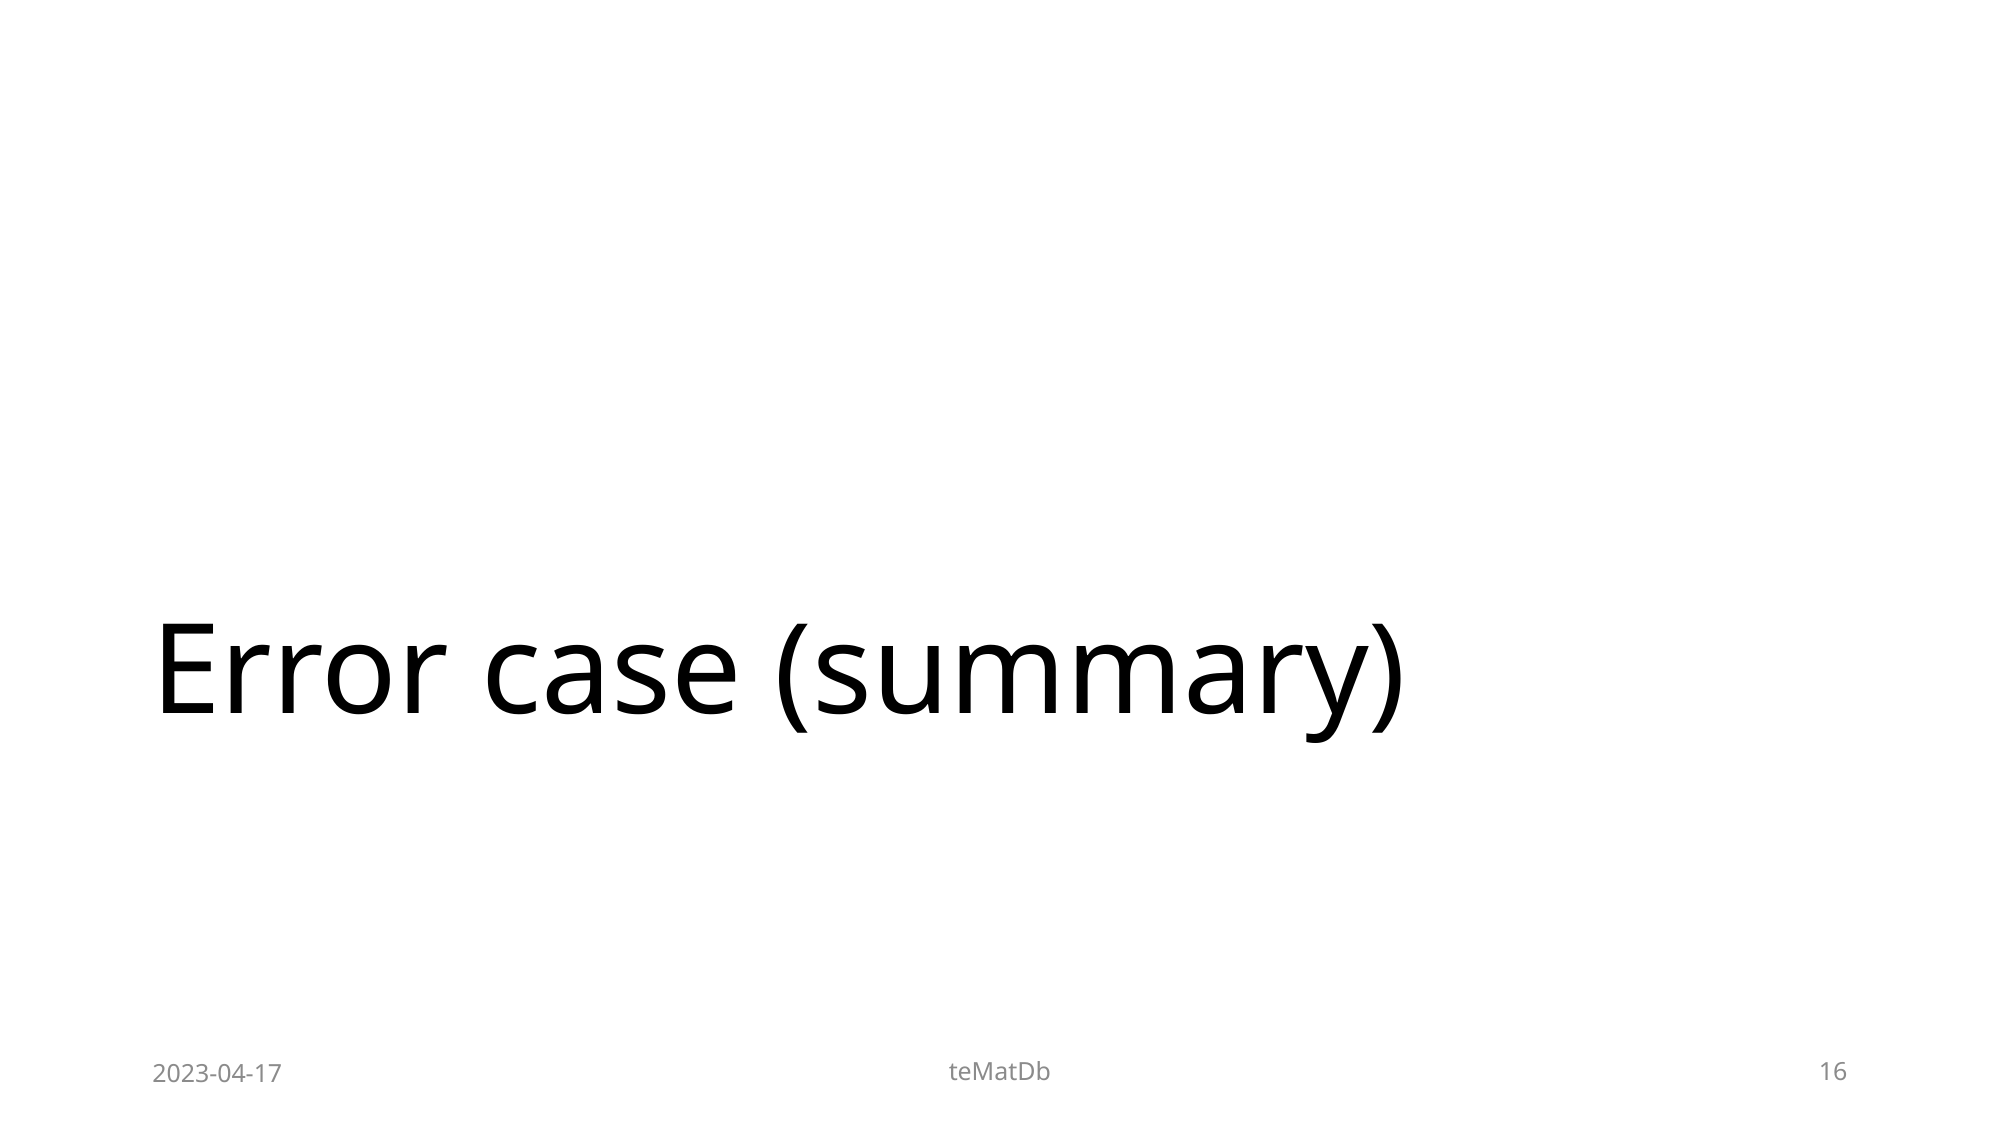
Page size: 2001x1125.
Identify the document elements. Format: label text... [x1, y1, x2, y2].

footer teMatDb [662, 1042, 1338, 1103]
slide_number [137, 1042, 588, 1103]
slide_number 16 [1412, 1042, 1863, 1103]
title Error case (summary) [136, 280, 1862, 749]
